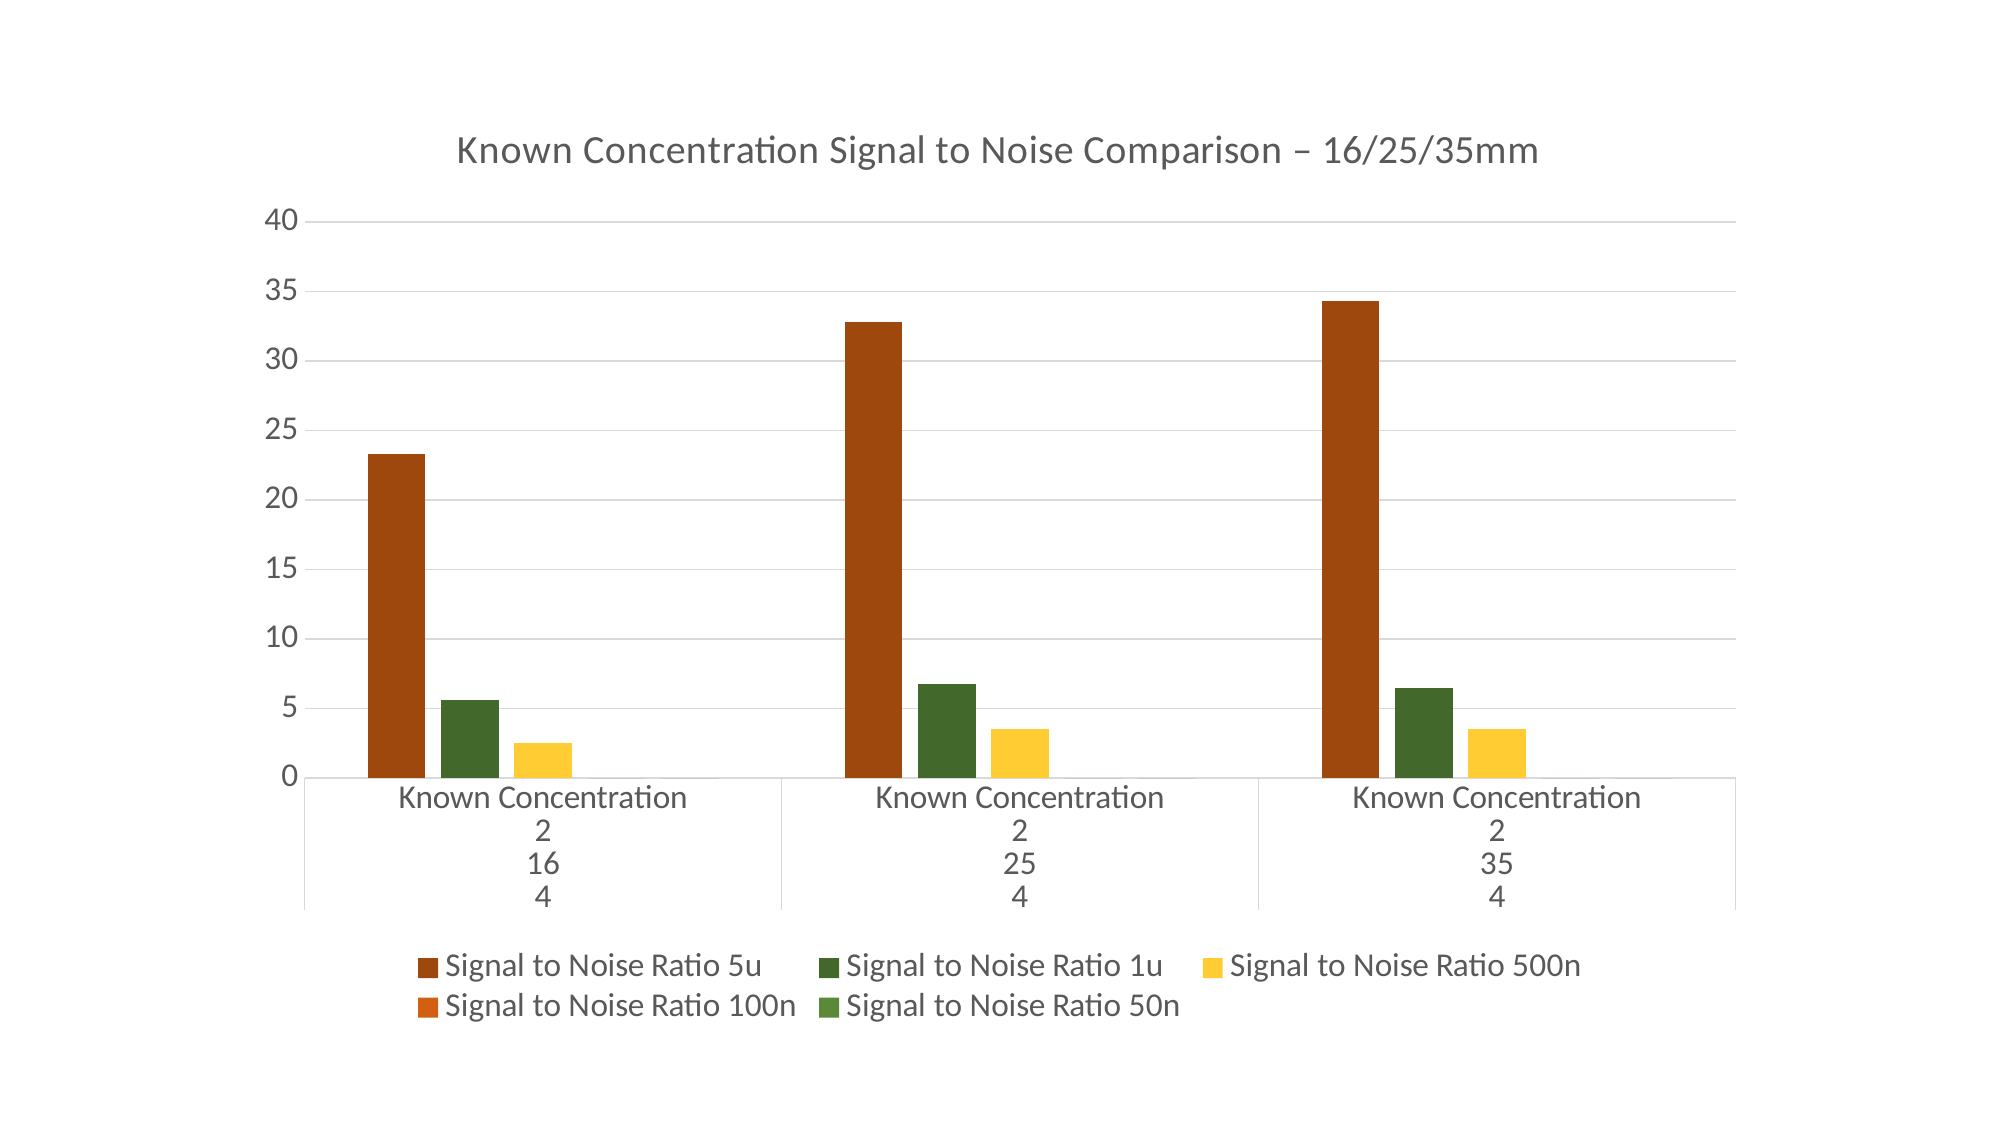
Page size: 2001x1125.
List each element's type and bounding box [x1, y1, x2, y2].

chart [233, 94, 1767, 1031]
